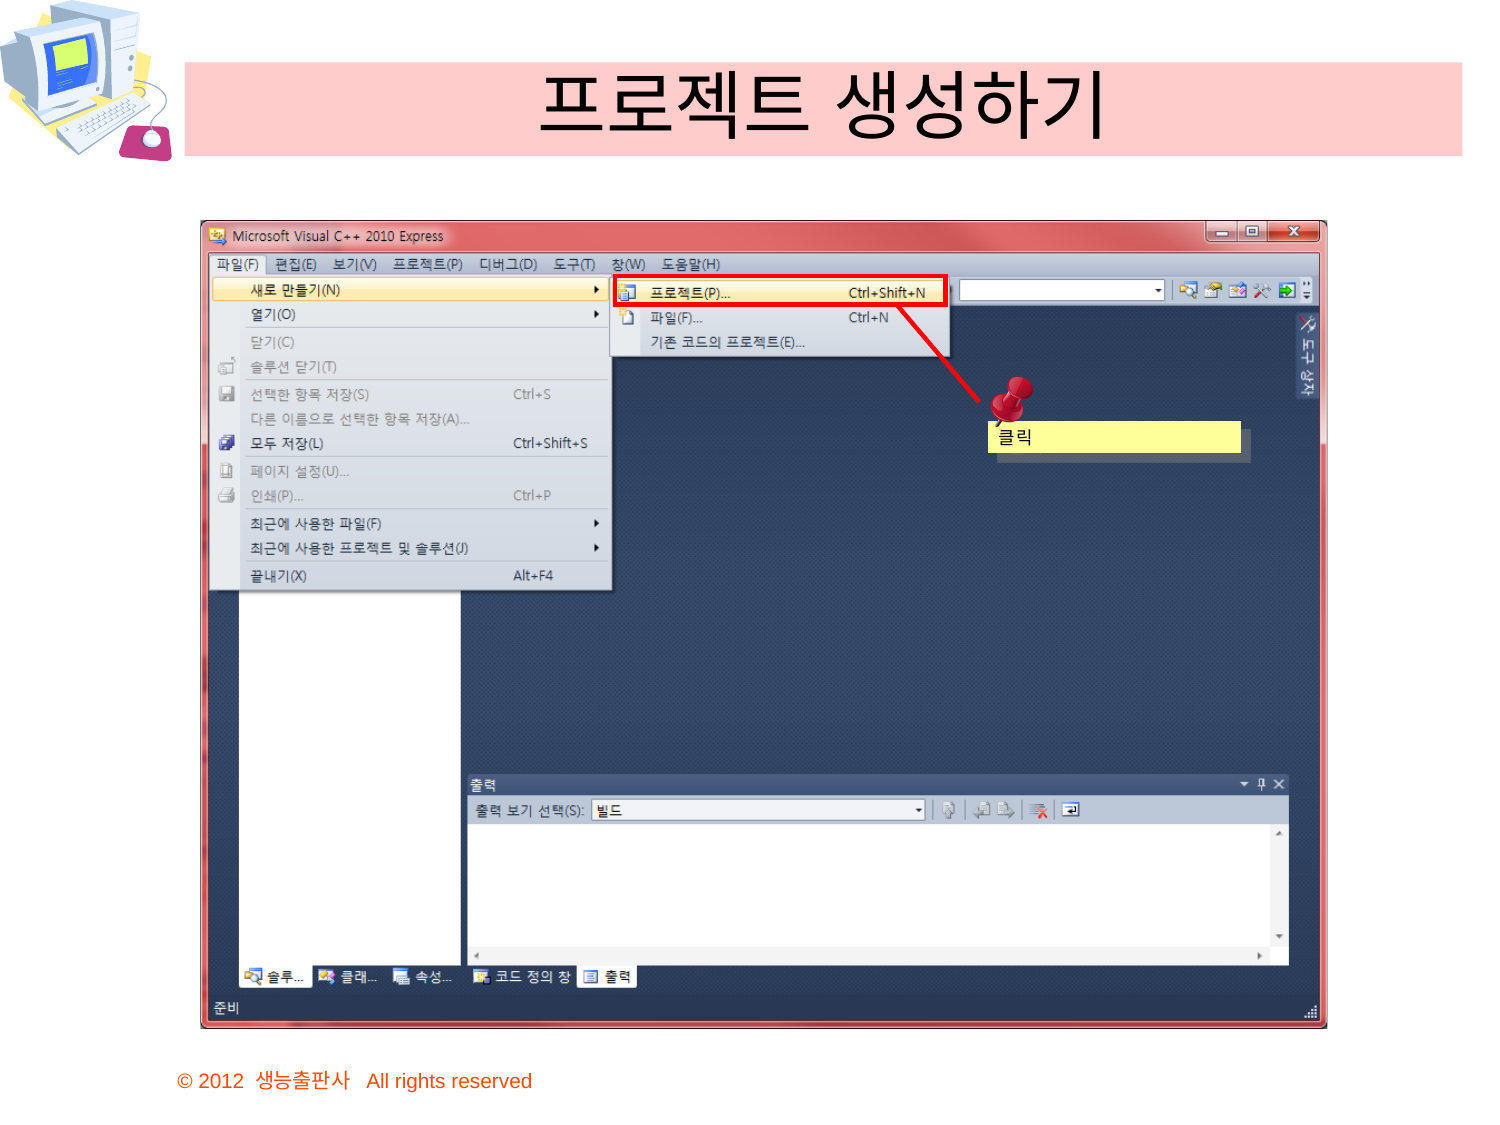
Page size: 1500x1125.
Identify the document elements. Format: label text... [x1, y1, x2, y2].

picture [200, 219, 1328, 1029]
title 프로젝트 생성하기 [184, 62, 1463, 157]
